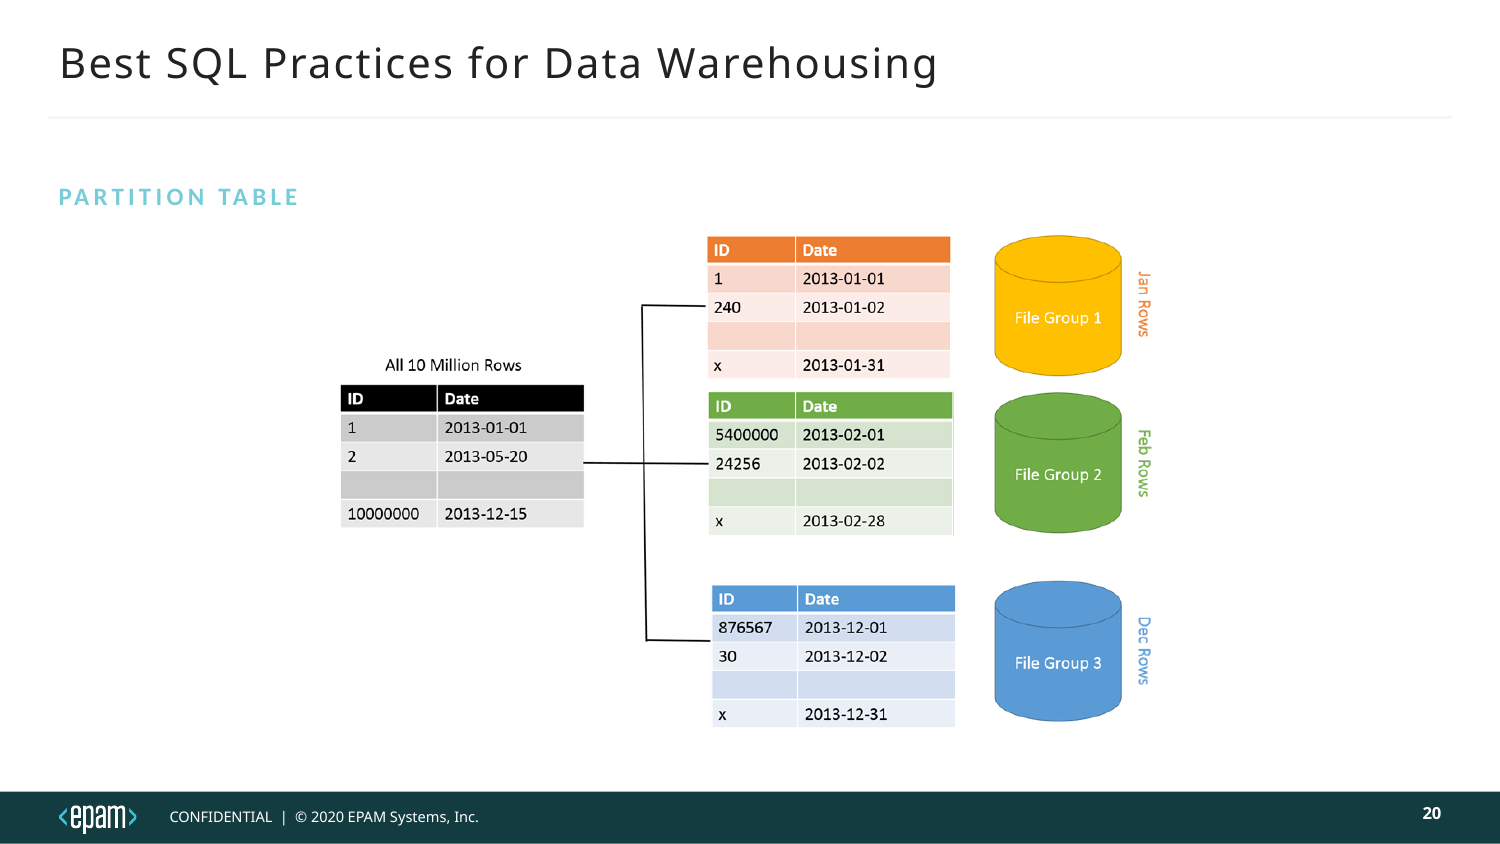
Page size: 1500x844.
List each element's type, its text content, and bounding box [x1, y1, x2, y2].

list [339, 233, 1161, 735]
list Partition Table [58, 177, 1442, 234]
title Best SQL Practices for Data Warehousing [59, 37, 1442, 87]
slide_number 20 [1216, 791, 1442, 844]
